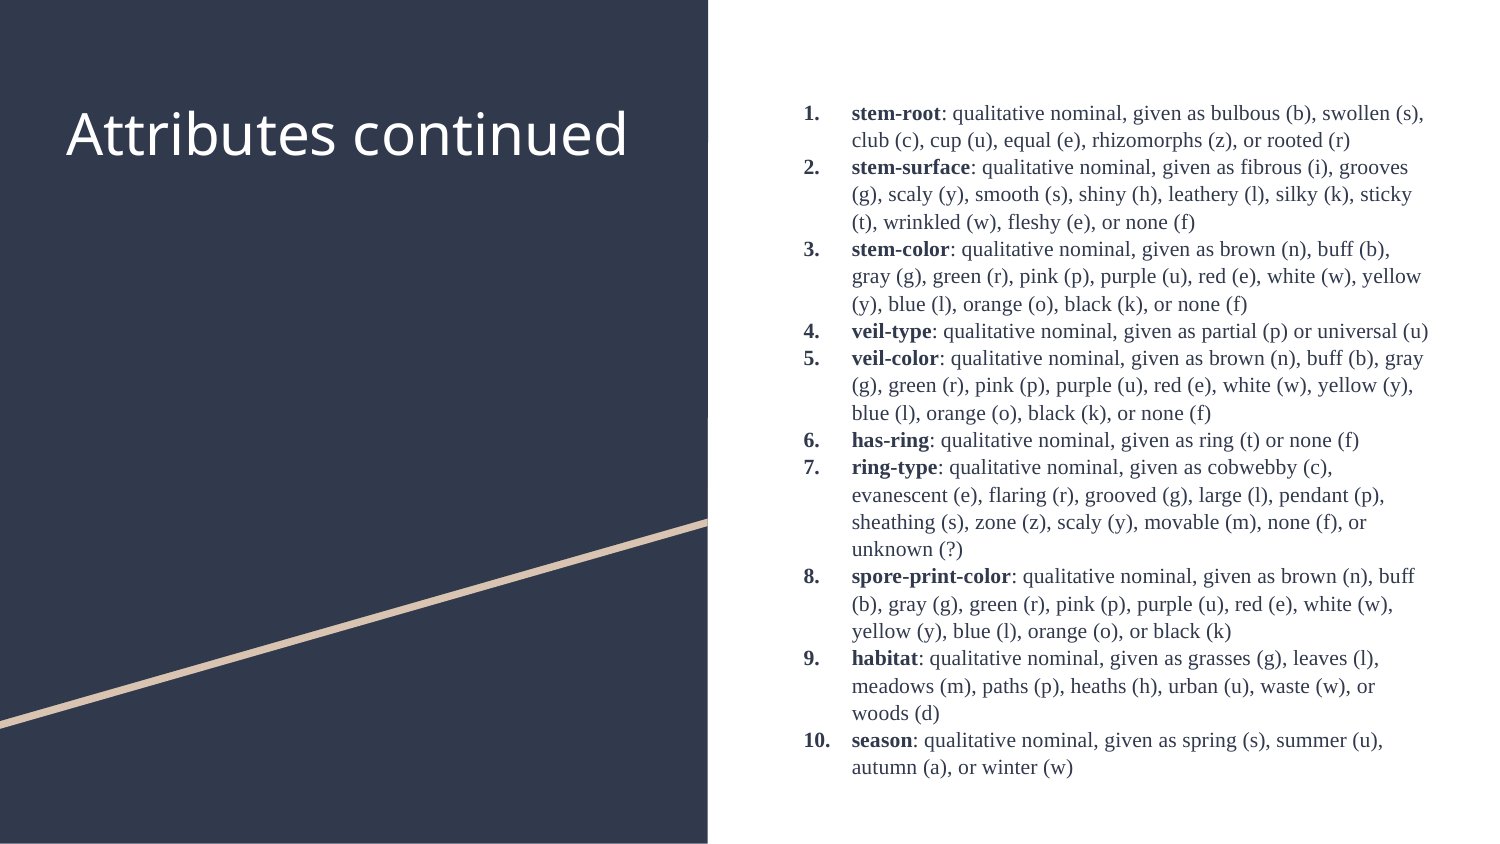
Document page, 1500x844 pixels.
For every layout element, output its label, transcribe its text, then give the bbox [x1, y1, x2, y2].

list stem-root: qualitative nominal, given as bulbous (b), swollen (s), club (c), cup (u), equal (e), rhizomorphs (z), or rooted (r) stem-surface: qualitative nominal, given as fibrous (i), grooves (g), scaly (y), smooth (s), shiny (h), leathery (l), silky (k), sticky (t), wrinkled (w), fleshy (e), or none (f) stem-color: qualitative nominal, given as brown (n), buff (b), gray (g), green (r), pink (p), purple (u), red (e), white (w), yellow (y), blue (l), orange (o), black (k), or none (f) veil-type: qualitative nominal, given as partial (p) or universal (u) veil-color: qualitative nominal, given as brown (n), buff (b), gray (g), green (r), pink (p), purple (u), red (e), white (w), yellow (y), blue (l), orange (o), black (k), or none (f) has-ring: qualitative nominal, given as ring (t) or none (f) ring-type: qualitative nominal, given as cobwebby (c), evanescent (e), flaring (r), grooved (g), large (l), pendant (p), sheathing (s), zone (z), scaly (y), movable (m), none (f), or unknown (?) spore-print-color: qualitative nominal, given as brown (n), buff (b), gray (g), green (r), pink (p), purple (u), red (e), white (w), yellow (y), blue (l), orange (o), or black (k) habitat: qualitative nominal, given as grasses (g), leaves (l), meadows (m), paths (p), heaths (h), urban (u), waste (w), or woods (d) season: qualitative nominal, given as spring (s), summer (u), autumn (a), or winter (w) [761, 82, 1446, 755]
title Attributes continued [51, 82, 660, 494]
